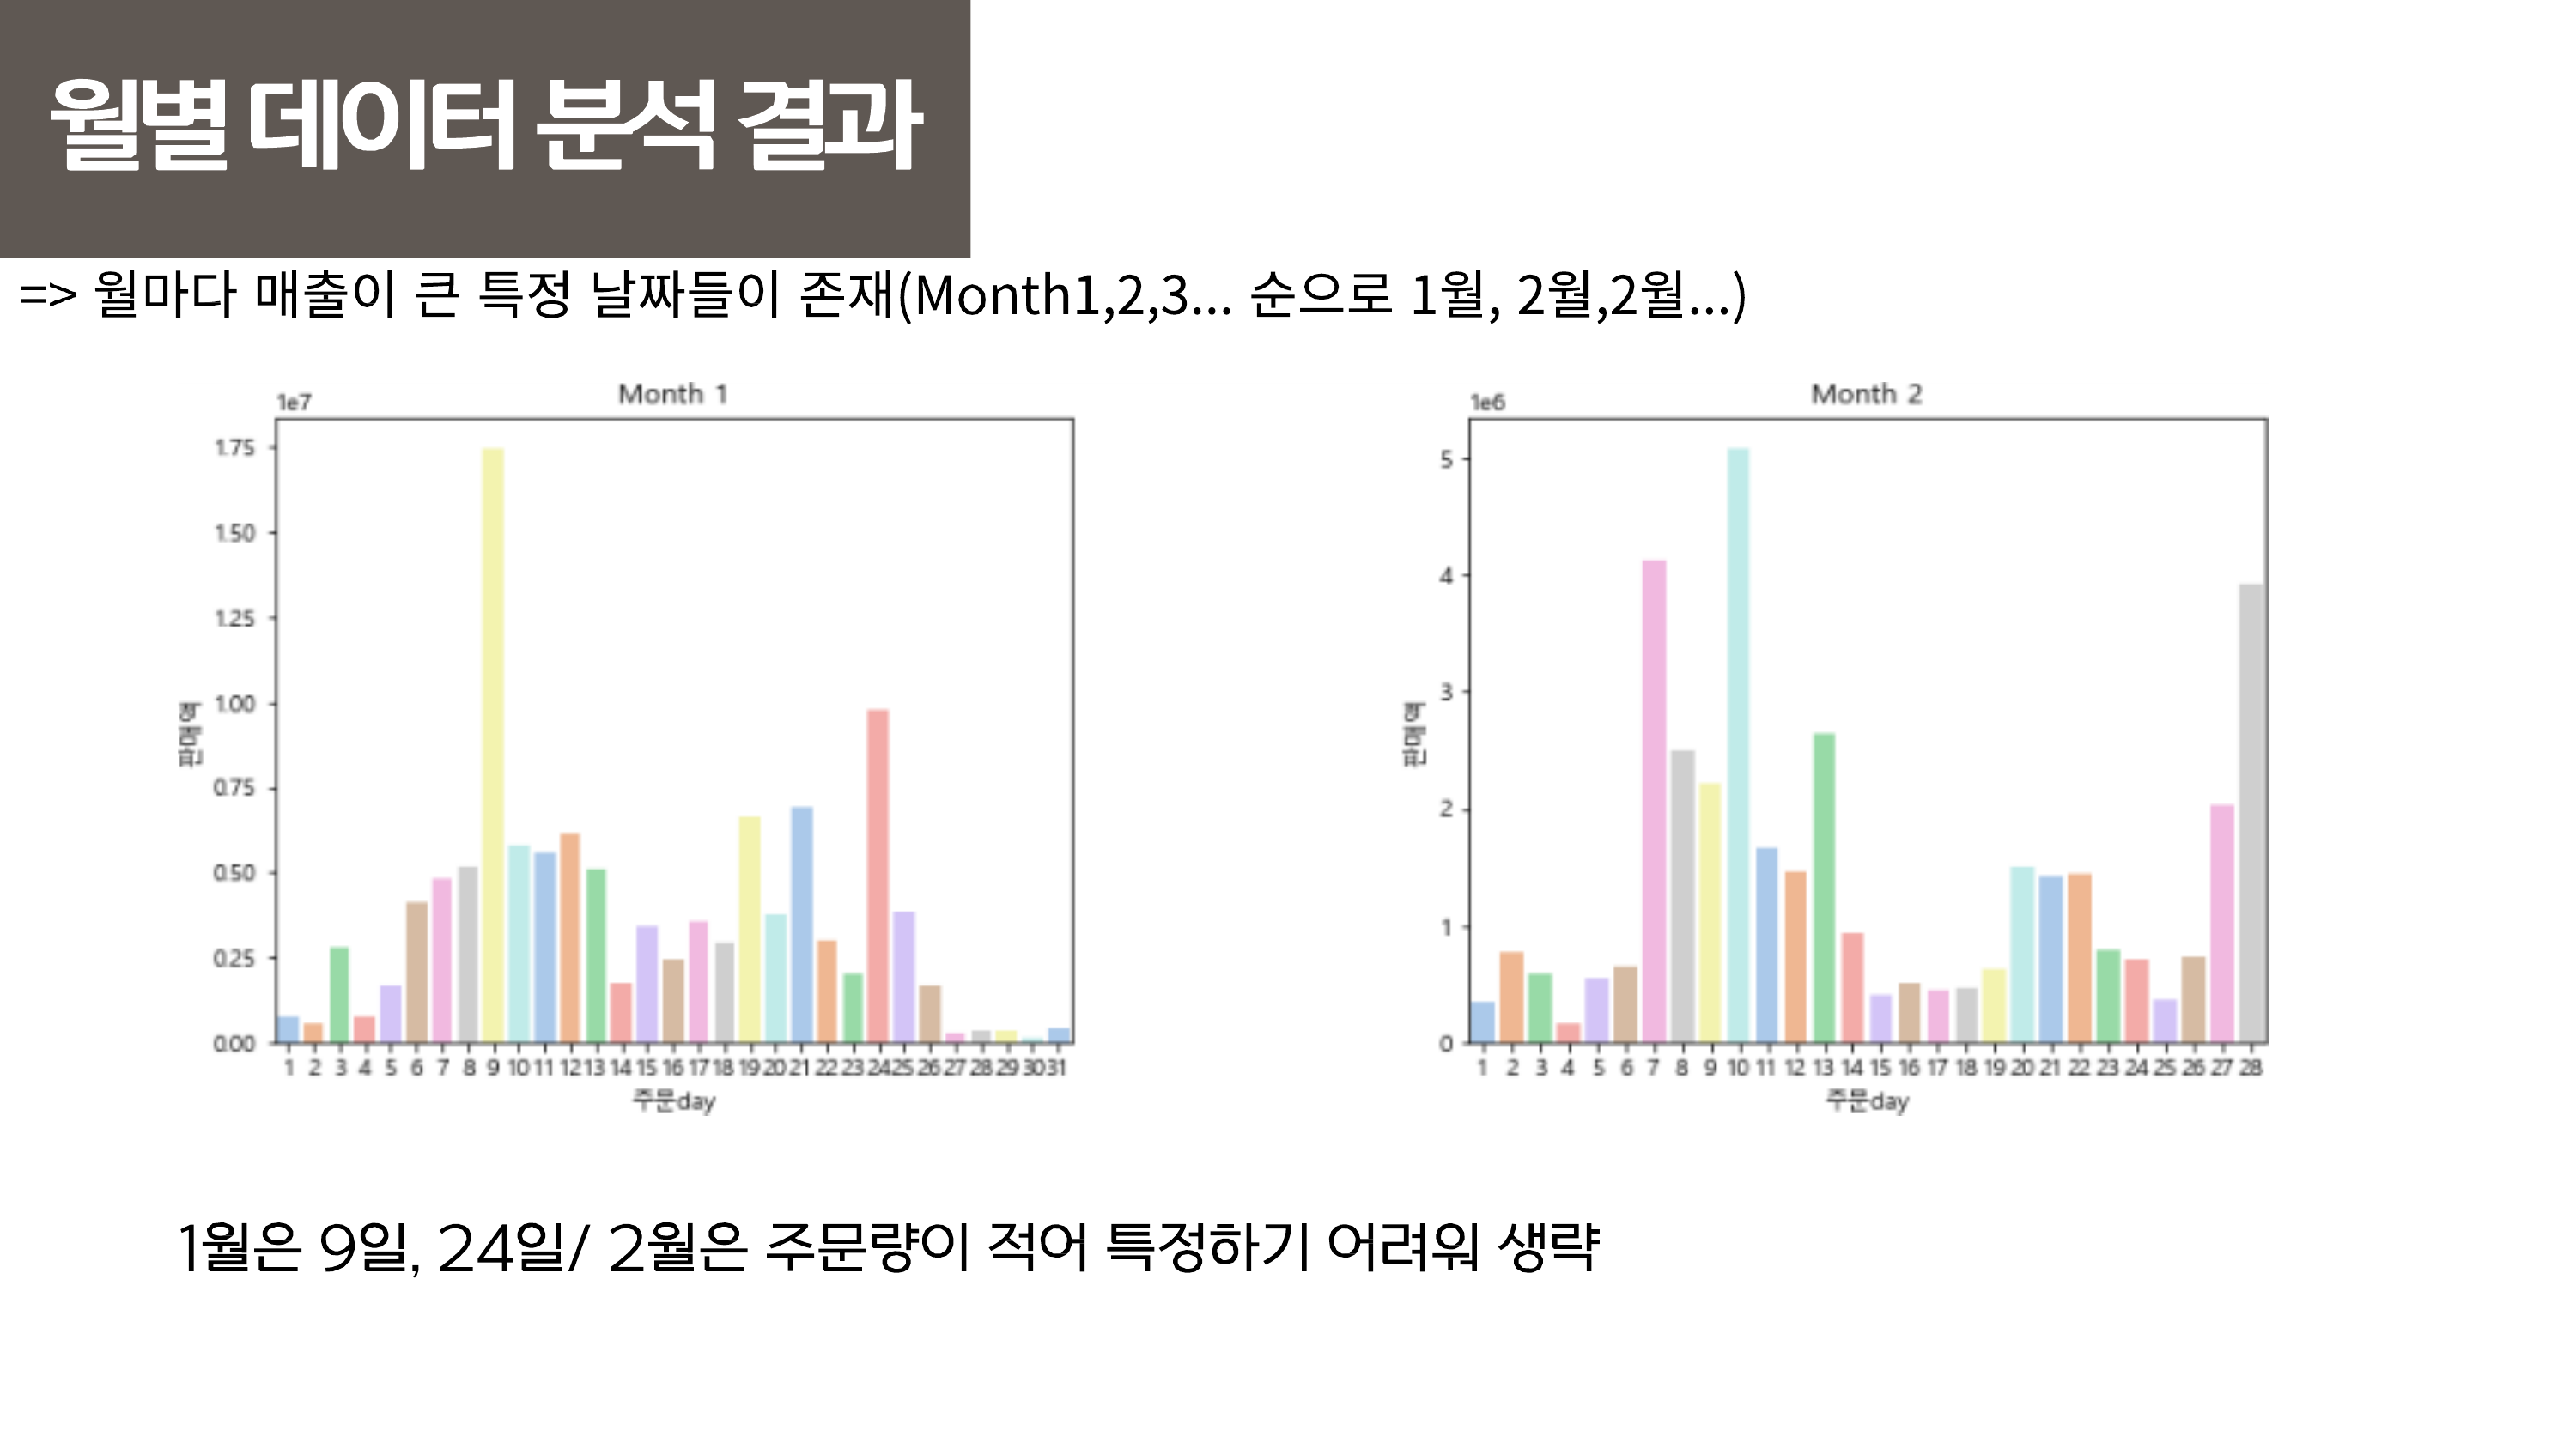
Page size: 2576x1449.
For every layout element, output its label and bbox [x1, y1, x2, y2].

text_box [1552, 271, 1577, 286]
picture [958, 284, 986, 315]
text_box [364, 1251, 405, 1271]
text_box [432, 83, 492, 149]
text_box [1734, 270, 1745, 324]
text_box [1210, 1231, 1241, 1236]
text_box [120, 270, 135, 299]
text_box [1552, 1223, 1582, 1249]
text_box [102, 300, 137, 318]
text_box [528, 274, 556, 299]
text_box [410, 79, 425, 170]
text_box [1256, 303, 1291, 318]
text_box [610, 1223, 644, 1271]
text_box [387, 270, 392, 318]
text_box [1490, 307, 1499, 324]
text_box [1158, 1223, 1192, 1252]
text_box [1040, 1223, 1085, 1272]
text_box [739, 274, 764, 307]
text_box [906, 1223, 920, 1251]
text_box [1611, 274, 1637, 314]
text_box [398, 1223, 404, 1249]
text_box [772, 270, 777, 318]
text_box [593, 272, 620, 293]
text_box [806, 303, 840, 318]
text_box [1254, 271, 1292, 291]
text_box [1691, 307, 1698, 315]
text_box [1302, 1223, 1307, 1271]
text_box [483, 79, 514, 170]
text_box [1251, 294, 1295, 308]
text_box [258, 1256, 298, 1271]
text_box [1263, 1224, 1291, 1265]
text_box [1444, 271, 1469, 286]
text_box [738, 79, 823, 128]
text_box [1641, 287, 1673, 299]
text_box [521, 1251, 562, 1271]
text_box [224, 270, 237, 318]
text_box [848, 276, 874, 309]
text_box [484, 303, 518, 318]
text_box [1548, 287, 1580, 299]
text_box [143, 79, 225, 127]
text_box [1720, 306, 1728, 315]
text_box [1223, 307, 1230, 315]
text_box [1188, 1223, 1204, 1250]
text_box [648, 1222, 694, 1271]
text_box [900, 270, 911, 324]
text_box [1528, 1223, 1545, 1249]
text_box [675, 79, 714, 132]
text_box [1436, 1223, 1465, 1250]
text_box [1018, 1223, 1034, 1252]
text_box [98, 271, 123, 286]
text_box [536, 300, 568, 318]
text_box [355, 274, 380, 307]
text_box [292, 270, 296, 288]
text_box [1574, 270, 1589, 299]
text_box [896, 79, 924, 170]
text_box [753, 128, 825, 171]
text_box [1217, 1224, 1234, 1228]
text_box [307, 270, 345, 290]
text_box [823, 1223, 862, 1244]
text_box [439, 1223, 473, 1271]
text_box [1553, 1253, 1592, 1271]
text_box [155, 130, 228, 171]
text_box [922, 1224, 954, 1258]
text_box [1460, 1223, 1477, 1271]
text_box [1348, 274, 1392, 312]
text_box [598, 296, 630, 318]
text_box [769, 1223, 812, 1249]
text_box [818, 1248, 866, 1261]
text_box [695, 271, 727, 287]
text_box [824, 110, 894, 154]
text_box [194, 275, 221, 306]
text_box [993, 1253, 1034, 1271]
text_box [673, 270, 685, 318]
text_box [485, 271, 518, 292]
text_box [262, 1222, 294, 1246]
text_box [823, 1256, 862, 1271]
text_box [1705, 307, 1713, 315]
text_box [568, 1224, 591, 1271]
text_box [556, 1223, 561, 1249]
text_box [1412, 1223, 1425, 1272]
text_box [1111, 1255, 1151, 1271]
text_box [1644, 271, 1669, 286]
text_box [422, 301, 455, 318]
text_box [280, 79, 317, 167]
text_box [1586, 1223, 1600, 1252]
text_box [1118, 274, 1144, 314]
text_box [1304, 273, 1340, 300]
text_box [1667, 270, 1681, 299]
text_box [689, 290, 732, 294]
text_box [1556, 300, 1590, 318]
text_box [1173, 1250, 1203, 1273]
text_box [993, 271, 1069, 315]
text_box [180, 1224, 194, 1271]
text_box [66, 135, 139, 171]
text_box [1514, 1250, 1543, 1273]
text_box [1432, 1252, 1470, 1270]
text_box [872, 1223, 902, 1248]
text_box [829, 83, 886, 132]
text_box [550, 80, 621, 118]
text_box [1649, 300, 1682, 318]
text_box [94, 287, 127, 299]
text_box [1518, 274, 1544, 314]
text_box [803, 272, 841, 292]
text_box [767, 1253, 815, 1271]
text_box [1111, 1223, 1151, 1244]
text_box [1148, 307, 1158, 324]
text_box [1382, 1224, 1413, 1264]
text_box [1077, 275, 1099, 314]
text_box [694, 298, 728, 318]
text_box [1328, 1223, 1374, 1272]
text_box [1498, 1223, 1525, 1251]
text_box [21, 282, 76, 307]
text_box [875, 270, 890, 318]
text_box [51, 79, 137, 133]
text_box [281, 271, 296, 318]
text_box [643, 135, 714, 170]
text_box [1107, 1246, 1155, 1252]
text_box [1208, 307, 1216, 315]
text_box [549, 140, 622, 170]
text_box [704, 1256, 744, 1271]
text_box [800, 288, 844, 300]
text_box [1104, 307, 1114, 324]
text_box [1246, 1223, 1260, 1271]
text_box [1300, 307, 1344, 312]
text_box [254, 1248, 302, 1253]
text_box [1194, 307, 1201, 315]
text_box [882, 1251, 911, 1273]
text_box [1597, 307, 1607, 324]
text_box [55, 78, 110, 109]
text_box [477, 1224, 513, 1271]
text_box [323, 79, 338, 170]
text_box [961, 1223, 967, 1271]
text_box [479, 295, 523, 300]
text_box [918, 275, 951, 314]
text_box [1212, 1238, 1239, 1264]
text_box [412, 1264, 419, 1278]
text_box [517, 1222, 546, 1248]
text_box [623, 270, 636, 295]
picture [177, 381, 2269, 1117]
text_box [537, 81, 690, 152]
text_box [321, 1223, 355, 1272]
text_box [700, 1248, 748, 1253]
text_box [251, 83, 299, 149]
text_box [553, 270, 568, 300]
text_box [202, 1222, 248, 1271]
text_box [304, 291, 348, 318]
text_box [257, 276, 276, 306]
text_box [416, 273, 459, 298]
text_box [640, 275, 672, 309]
text_box [342, 82, 399, 151]
text_box [1413, 275, 1436, 314]
text_box [1441, 287, 1473, 299]
text_box [708, 1222, 739, 1246]
text_box [145, 275, 168, 306]
text_box [360, 1222, 389, 1248]
text_box [175, 270, 189, 318]
text_box [1449, 300, 1482, 318]
text_box [1162, 274, 1188, 315]
text_box [988, 1223, 1022, 1252]
text_box [1467, 270, 1481, 299]
